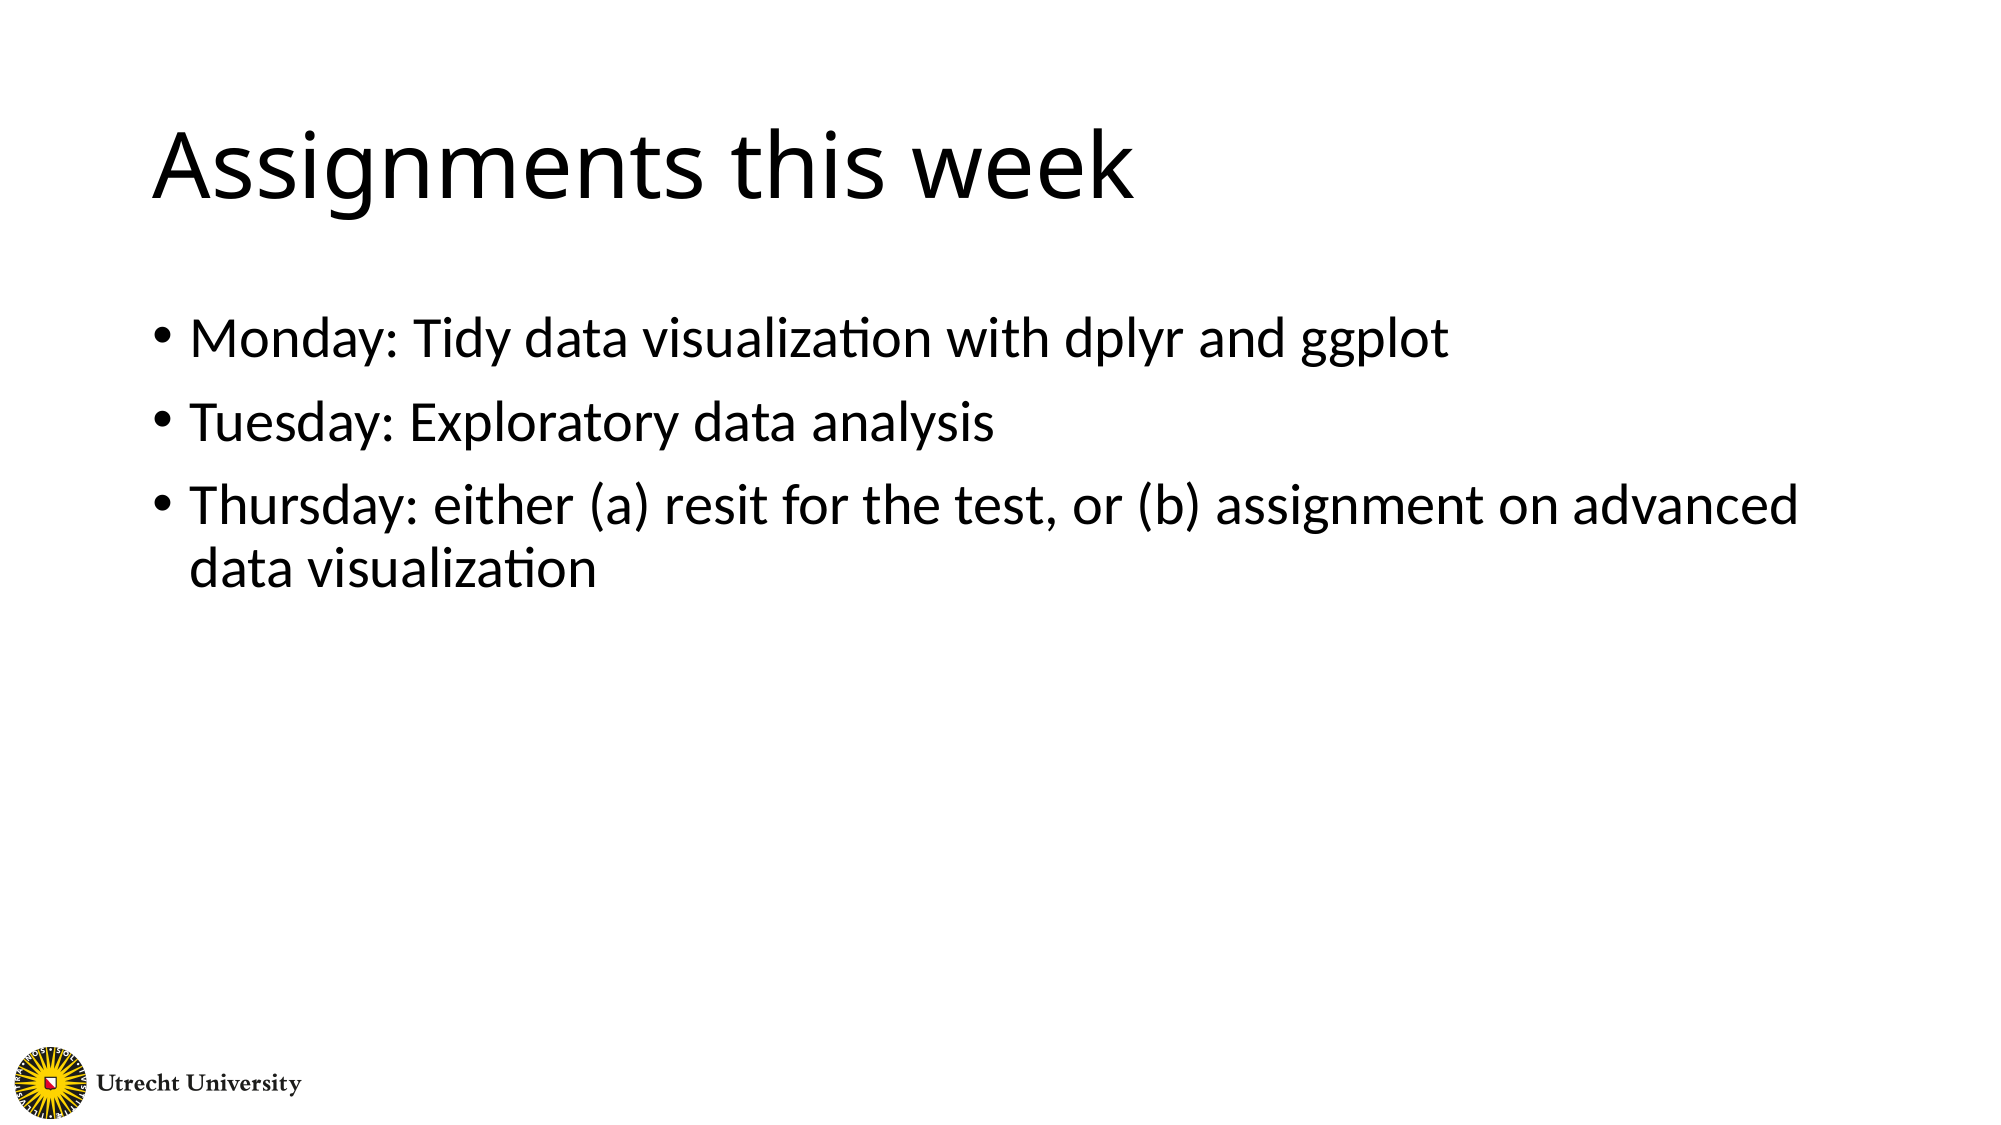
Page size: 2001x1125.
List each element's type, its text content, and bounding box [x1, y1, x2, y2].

picture [0, 995, 386, 1125]
list Monday: Tidy data visualization with dplyr and ggplot Tuesday: Exploratory data analysis Thursday: either (a) resit for the test, or (b) assignment on advanced data visualization [137, 299, 1863, 1014]
title Assignments this week [137, 59, 1863, 278]
